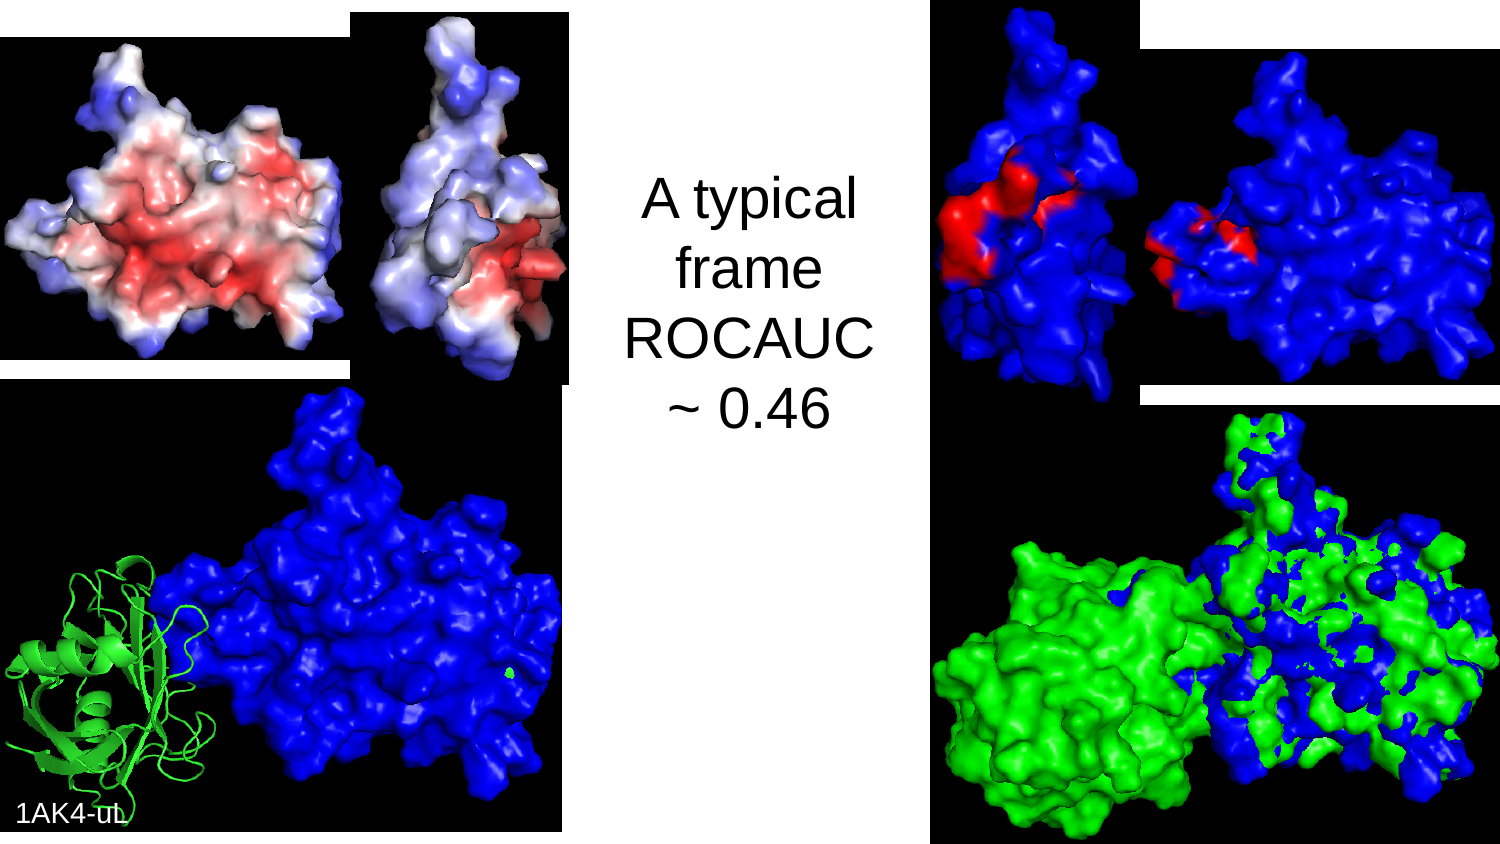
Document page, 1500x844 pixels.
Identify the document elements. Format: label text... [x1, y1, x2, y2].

picture [0, 12, 570, 832]
picture [930, 0, 1500, 844]
title A typical frame ROCAUC ~ 0.46 [583, 145, 916, 518]
text_box 1AK4-uL [0, 840, 157, 844]
